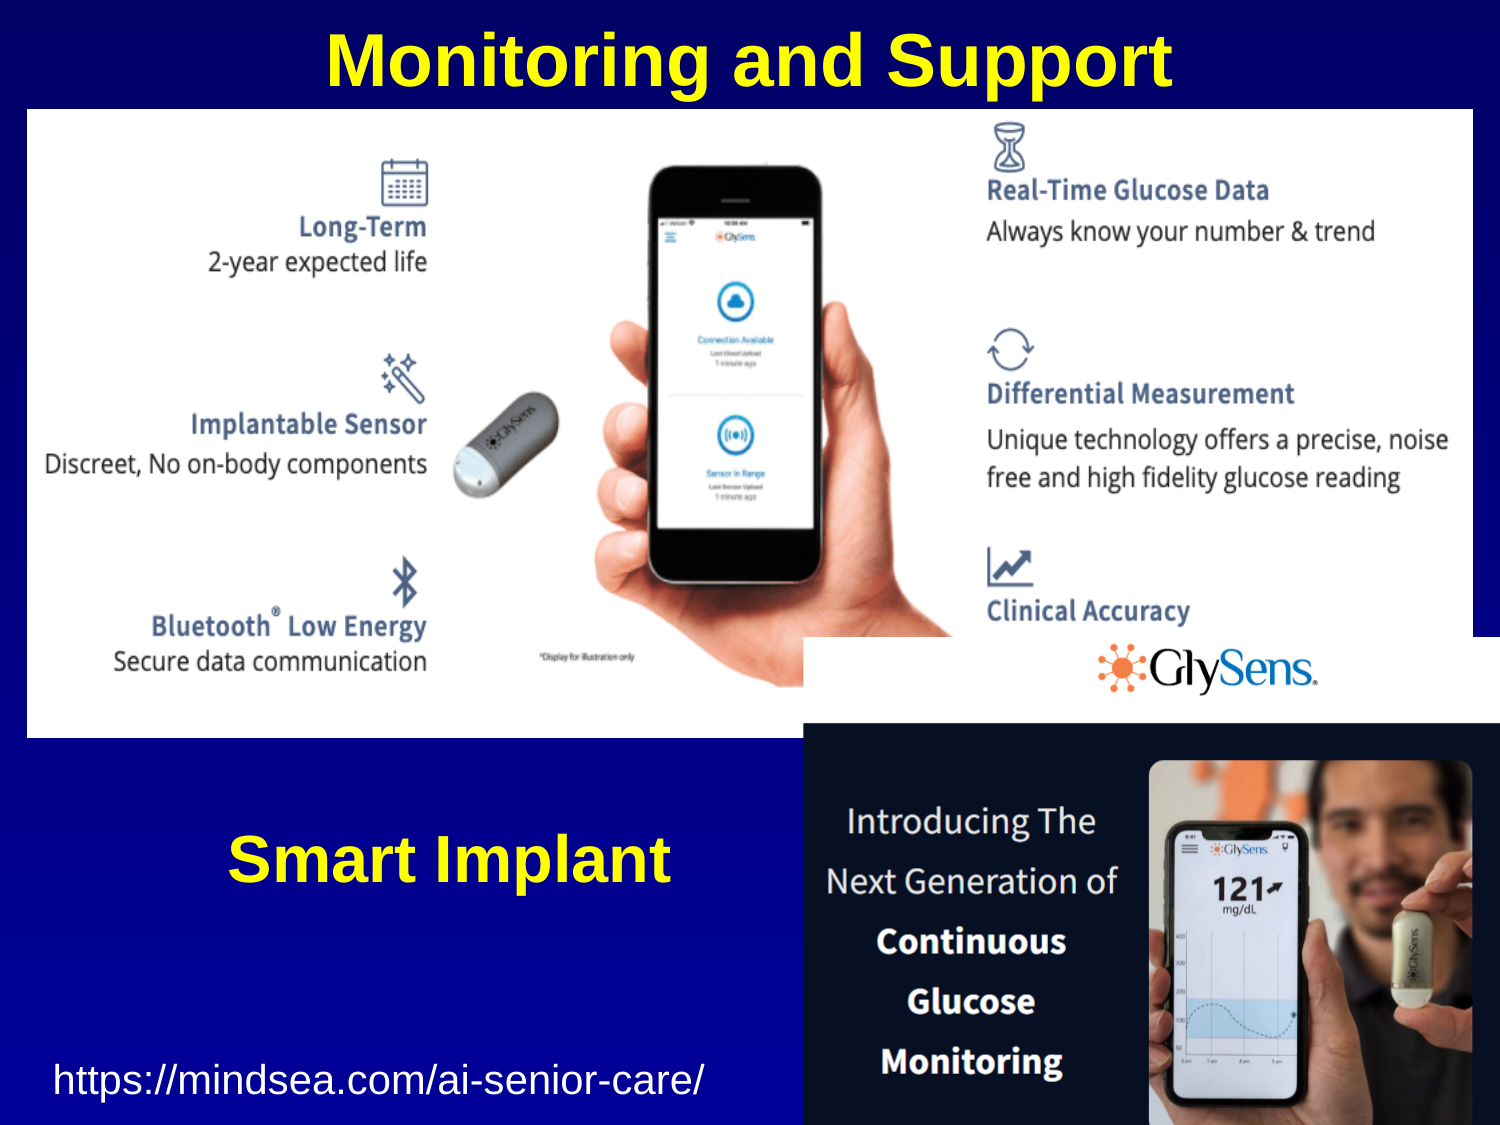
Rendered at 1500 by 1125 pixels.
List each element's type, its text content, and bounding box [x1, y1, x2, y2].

title Smart Implant [0, 762, 798, 951]
picture [27, 108, 1500, 1125]
text_box Monitoring and Support [74, 0, 1425, 107]
text_box https://mindsea.com/ai-senior-care/ [37, 1045, 798, 1088]
